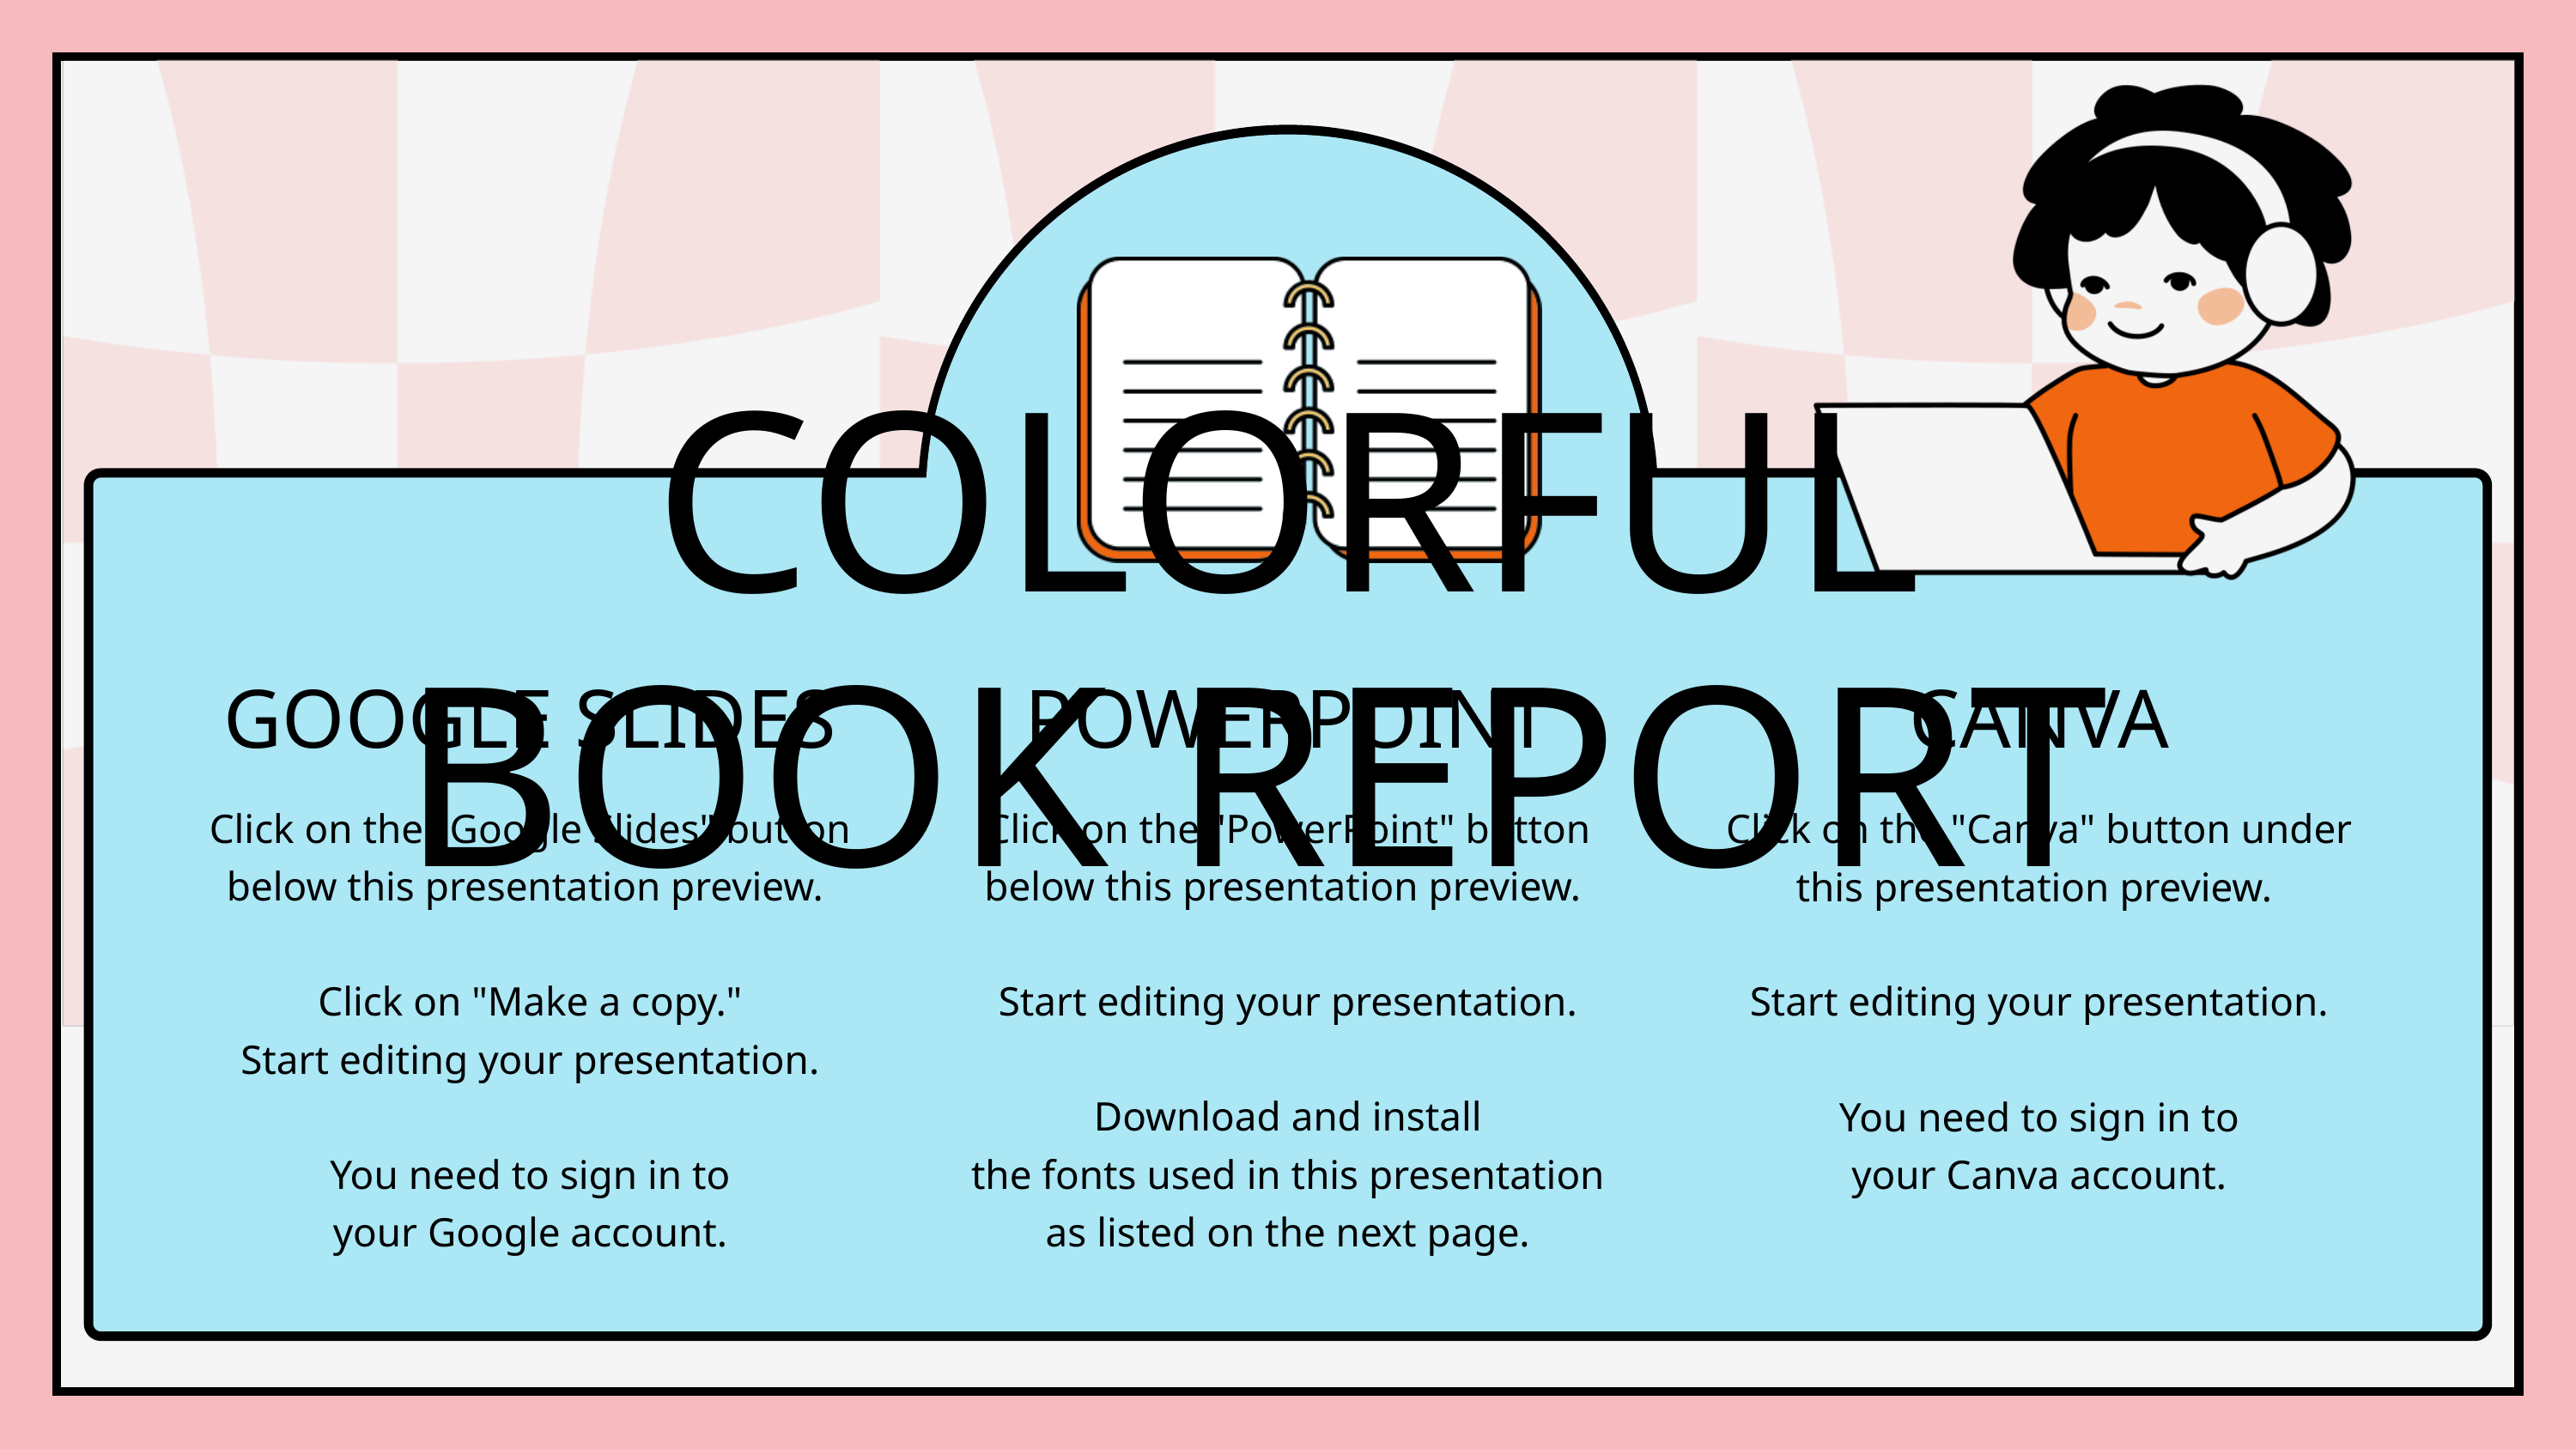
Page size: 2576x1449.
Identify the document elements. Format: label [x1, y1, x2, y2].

text_box [926, 872, 1650, 1171]
text_box [144, 632, 916, 1171]
text_box [247, 284, 2263, 864]
text_box [88, 124, 2488, 1337]
text_box [1660, 632, 2419, 1124]
picture [0, 0, 2576, 1449]
